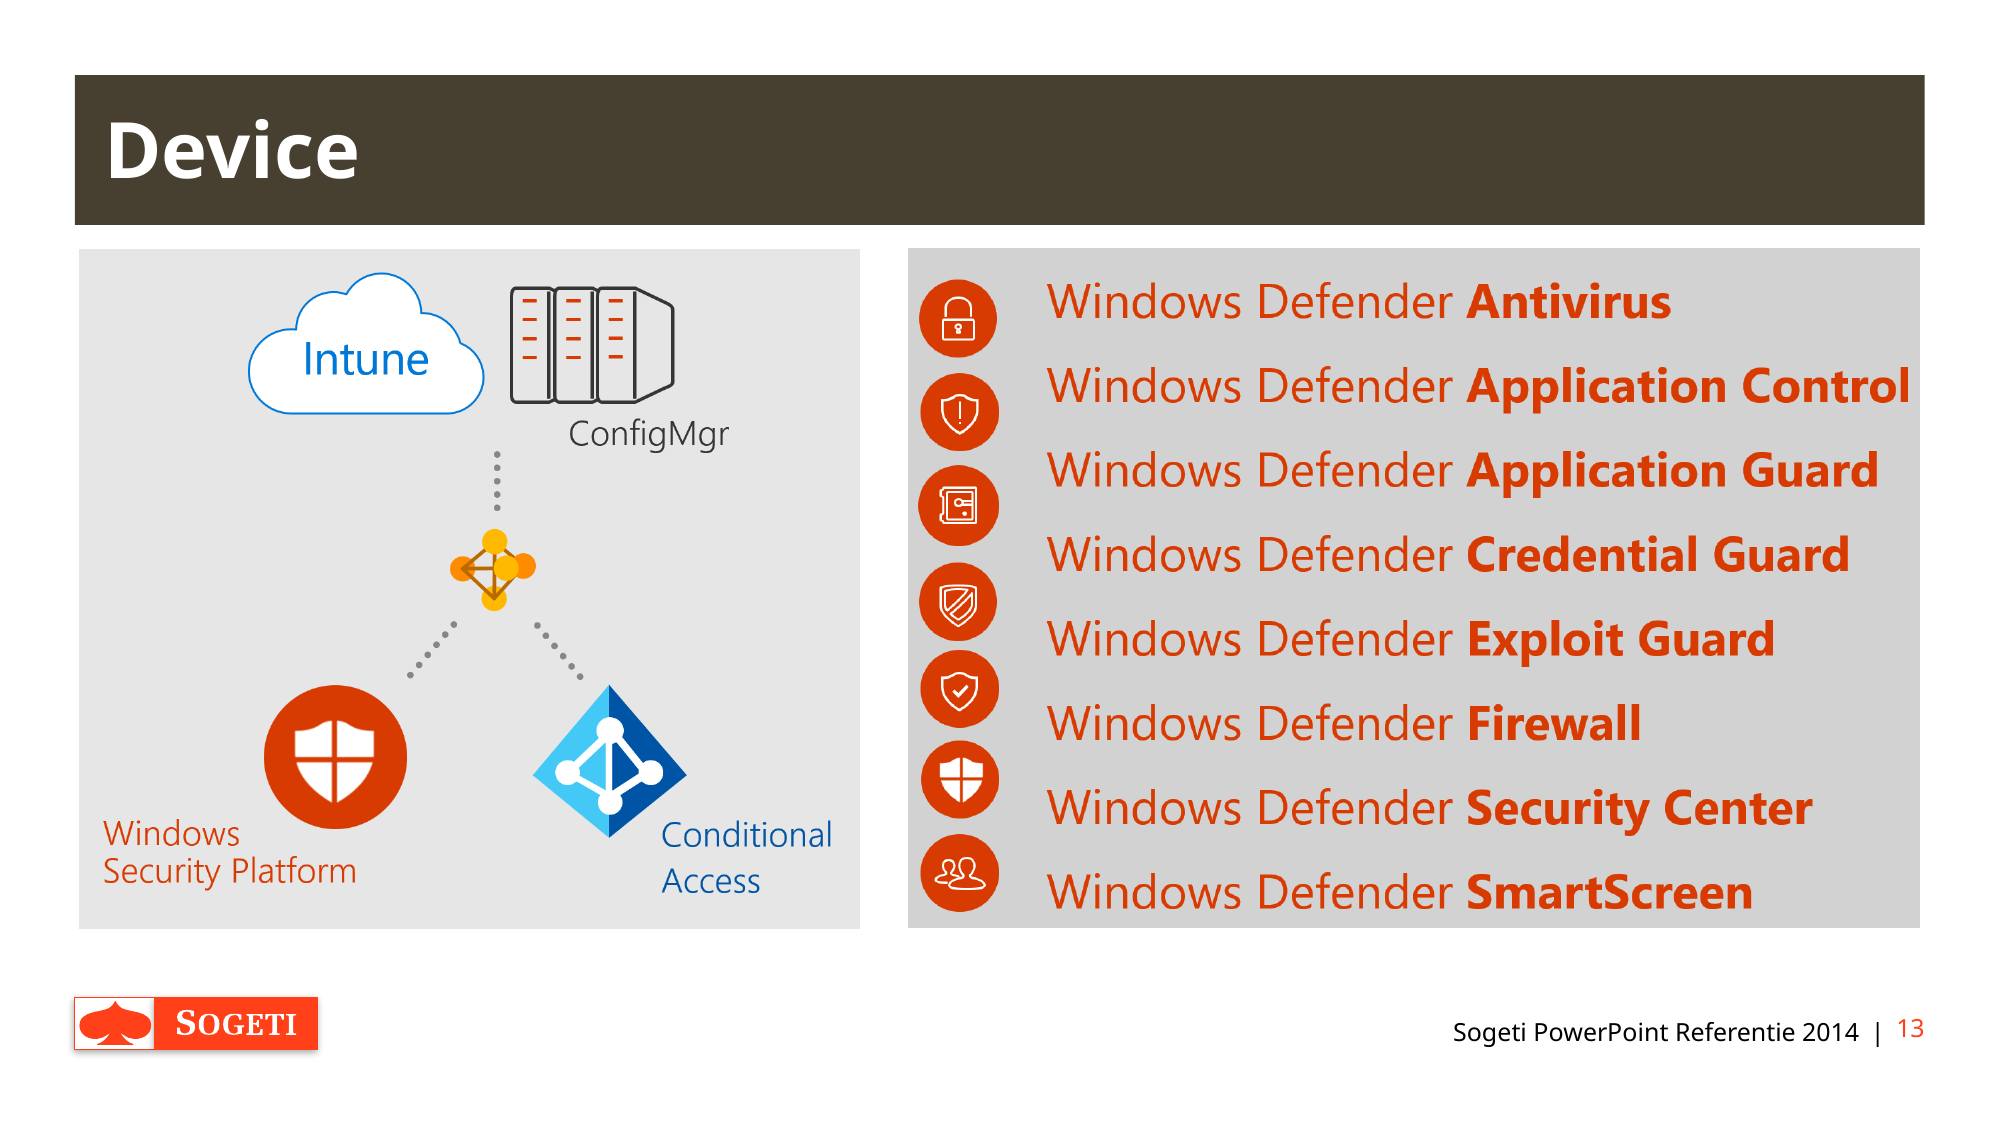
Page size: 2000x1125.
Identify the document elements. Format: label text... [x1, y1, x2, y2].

title Device [74, 75, 1925, 225]
footer Sogeti PowerPoint Referentie 2014 [412, 1007, 1860, 1050]
picture [908, 247, 1921, 929]
picture [79, 249, 860, 930]
slide_number 13 [1877, 1007, 1925, 1050]
